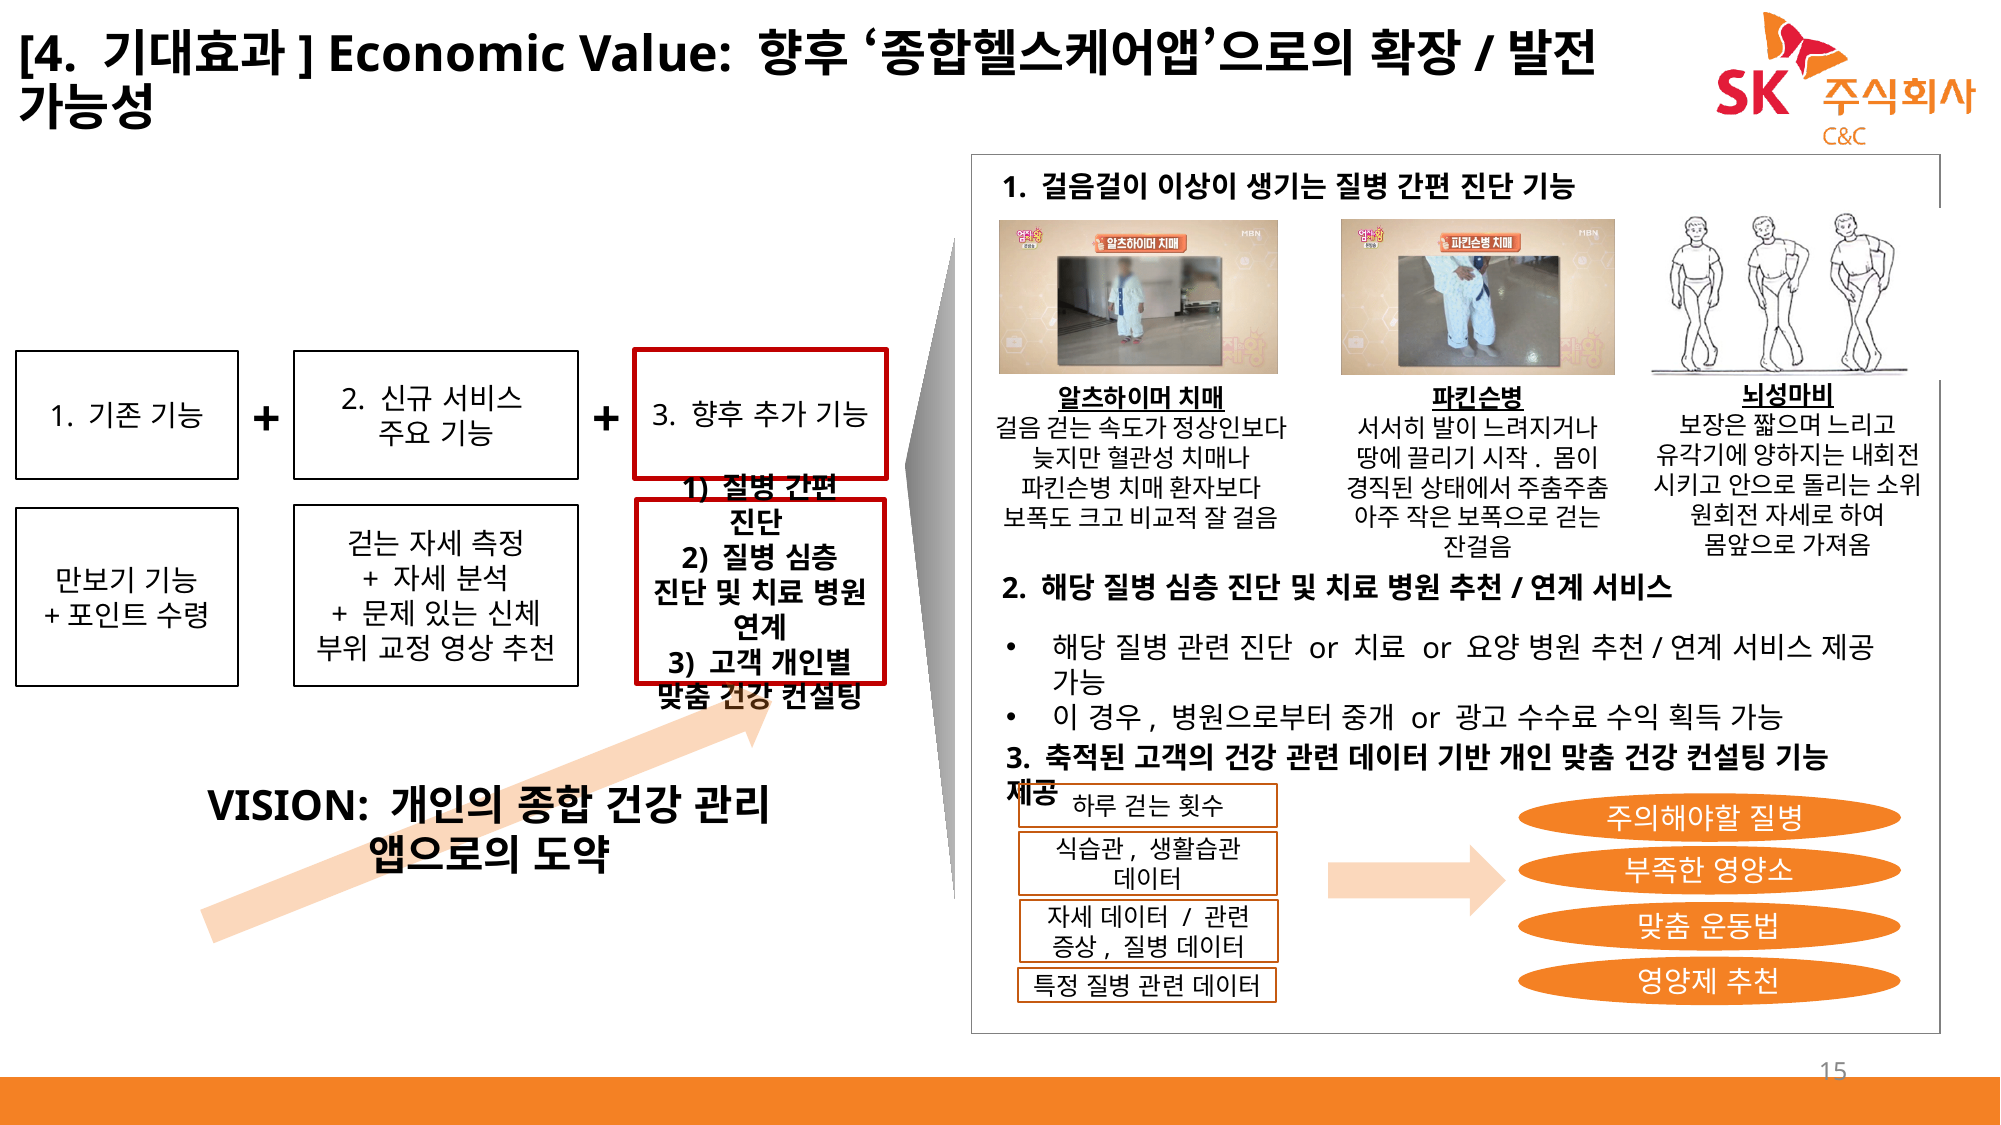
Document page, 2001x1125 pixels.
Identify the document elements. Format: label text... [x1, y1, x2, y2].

text_box 1. 기존 기능 [14, 348, 240, 481]
text_box + [578, 379, 658, 455]
text_box 걷는 자세 측정 + 자세 분석 + 문제 있는 신체 부위 교정 영상 추천 [292, 503, 580, 688]
text_box 1. 걸음걸이 이상이 생기는 질병 간편 진단 기능 [986, 160, 1781, 211]
text_box 1) 질병 간편 진단 2) 질병 심층 진단 및 치료 병원 연계 3) 고객 개인별 맞춤 건강 컨설팅 [634, 497, 887, 686]
text_box 부족한 영양소 [1516, 843, 1903, 897]
picture [1630, 0, 1984, 380]
text_box 3. 축적된 고객의 건강 관련 데이터 기반 개인 맞춤 건강 컨설팅 기능 제공 [991, 732, 1902, 793]
text_box 2. 해당 질병 심층 진단 및 치료 병원 추천/연계 서비스 [986, 562, 1781, 612]
text_box VISION: 개인의 종합 건강 관리 앱으로의 도약 [158, 771, 820, 872]
text_box 알츠하이머 치매 걸음 걷는 속도가 정상인보다 늦지만 혈관성 치매나 파킨슨병 치매 환자보다 보폭도 크고 비교적 잘 걸음 [970, 375, 1313, 496]
text_box [1325, 842, 1509, 919]
text_box + [238, 379, 318, 455]
text_box 파킨슨병 서서히 발이 느려지거나 땅에 끌리기 시작. 몸이 경직된 상태에서 주춤주춤 아주 작은 보폭으로 걷는 잔걸음 [1323, 374, 1629, 562]
text_box [542, 679, 775, 771]
text_box 2. 신규 서비스 주요 기능 [292, 348, 580, 481]
text_box 특정 질병 관련 데이터 [1016, 966, 1278, 1005]
text_box 3. 향후 추가 기능 [633, 348, 889, 481]
text_box 해당 질병 관련 진단 or 치료 or 요양 병원 추천/연계 서비스 제공 가능 이 경우, 병원으로부터 중개 or 광고 수수료 수익 획득 가능 [991, 621, 1915, 717]
text_box 영양제 추천 [1516, 954, 1903, 1008]
text_box 자세 데이터 / 관련 증상, 질병 데이터 [1018, 898, 1280, 964]
text_box [971, 154, 1941, 1034]
picture [1341, 219, 1616, 375]
text_box 식습관, 생활습관 데이터 [1017, 830, 1279, 897]
text_box [902, 234, 958, 904]
text_box 맞춤 운동법 [1516, 899, 1903, 953]
text_box 뇌성마비 보장은 짧으며 느리고 유각기에 양하지는 내회전 시키고 안으로 돌리는 소위 원회전 자세로 하여 몸앞으로 가져옴 [1629, 371, 1947, 606]
picture [999, 220, 1278, 374]
text_box 만보기 기능 +포인트 수령 [14, 505, 240, 688]
text_box [198, 872, 399, 946]
slide_number 15 [1412, 1042, 1863, 1103]
text_box [4. 기대효과] Economic Value: 향후 ‘종합헬스케어앱’으로의 확장/발전 가능성 [3, 27, 1729, 138]
text_box 주의해야할 질병 [1516, 791, 1903, 844]
text_box 하루 걷는 횟수 [1017, 782, 1279, 829]
